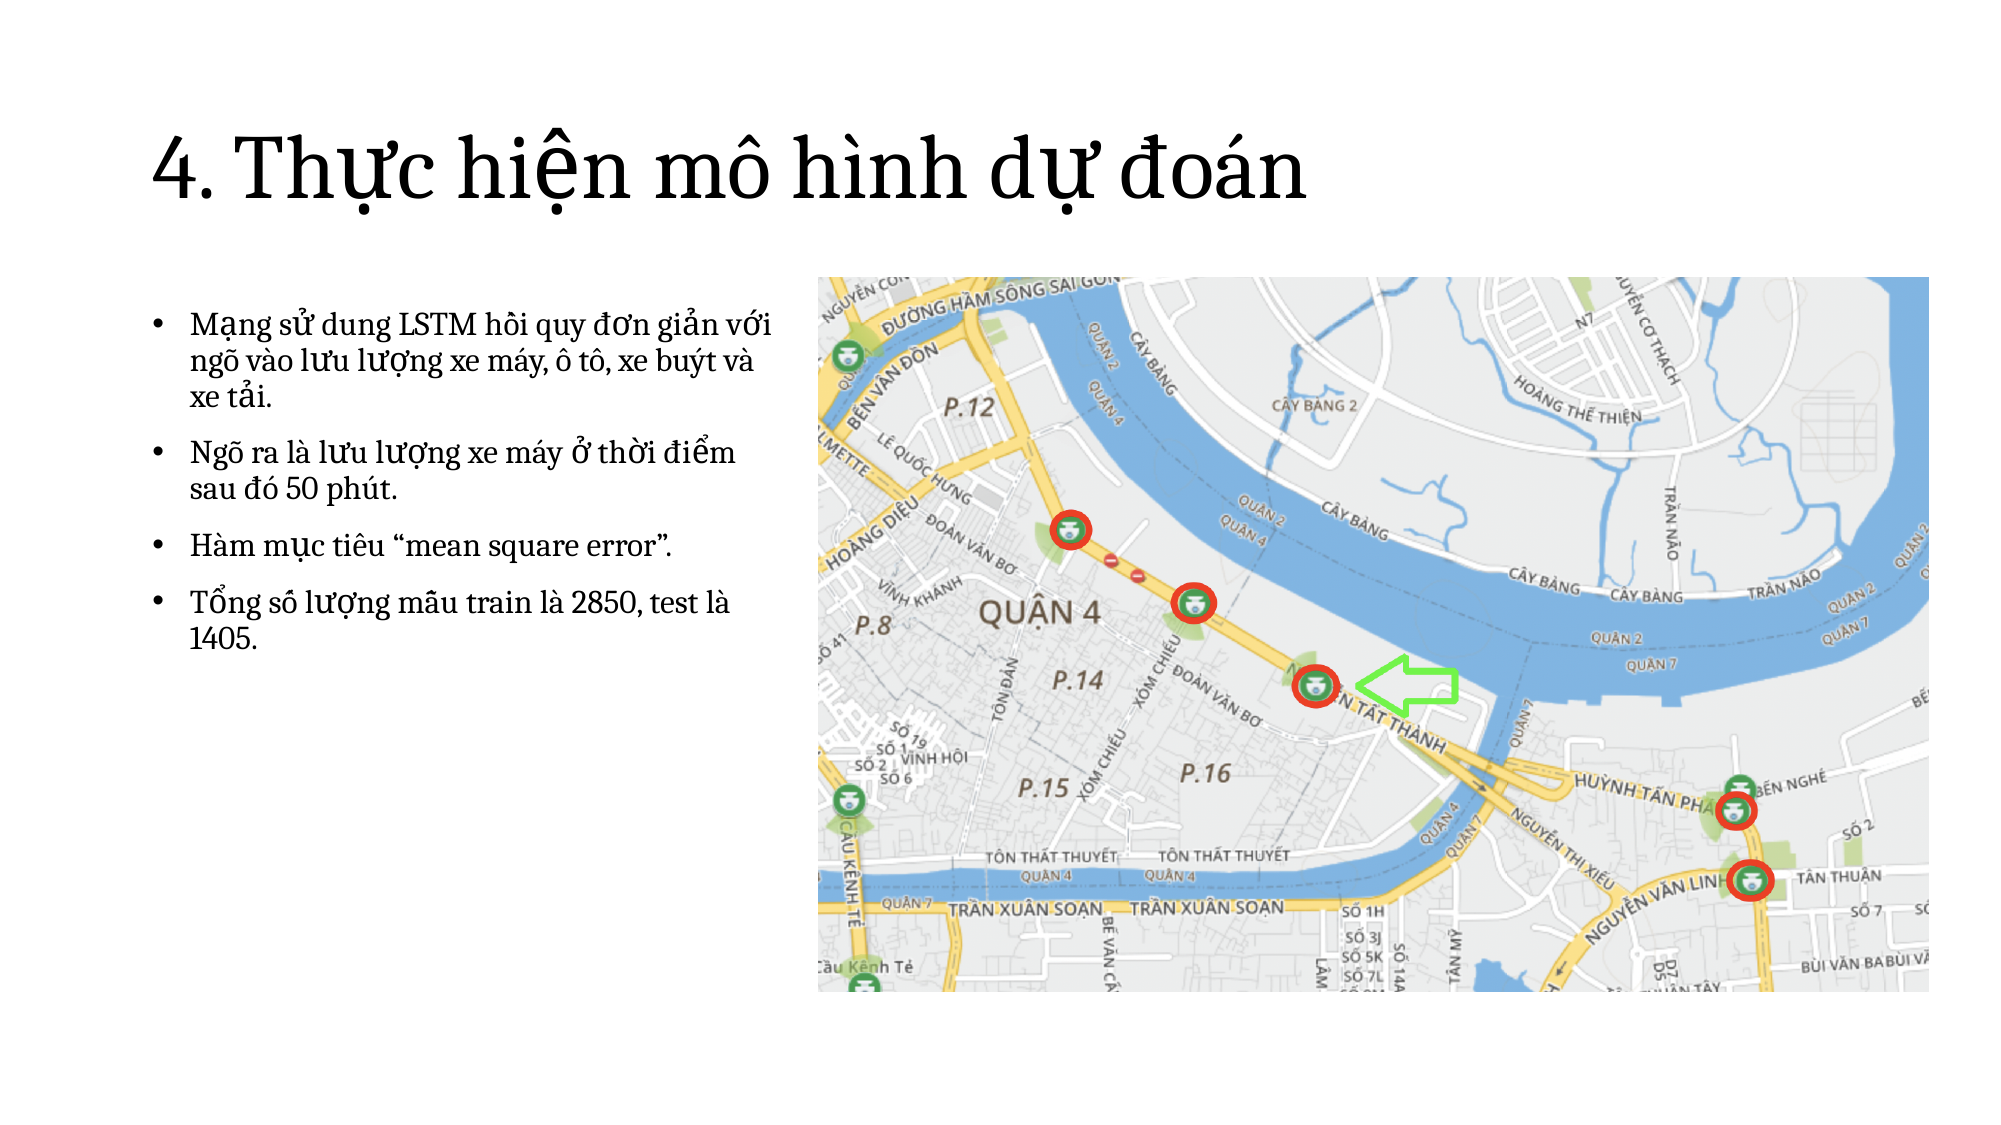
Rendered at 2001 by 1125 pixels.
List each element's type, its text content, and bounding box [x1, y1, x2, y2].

list Mạng sử dung LSTM hồi quy đơn giản với ngõ vào lưu lượng xe máy, ô tô, xe buýt và xe tải. Ngõ ra là lưu lượng xe máy ở thời điểm sau đó 50 phút. Hàm mục tiêu “mean square error”. Tổng số lượng mẫu train là 2850, test là 1405. [137, 299, 800, 1014]
title 4. Thực hiện mô hình dự đoán [137, 59, 1863, 278]
picture [818, 277, 1930, 992]
